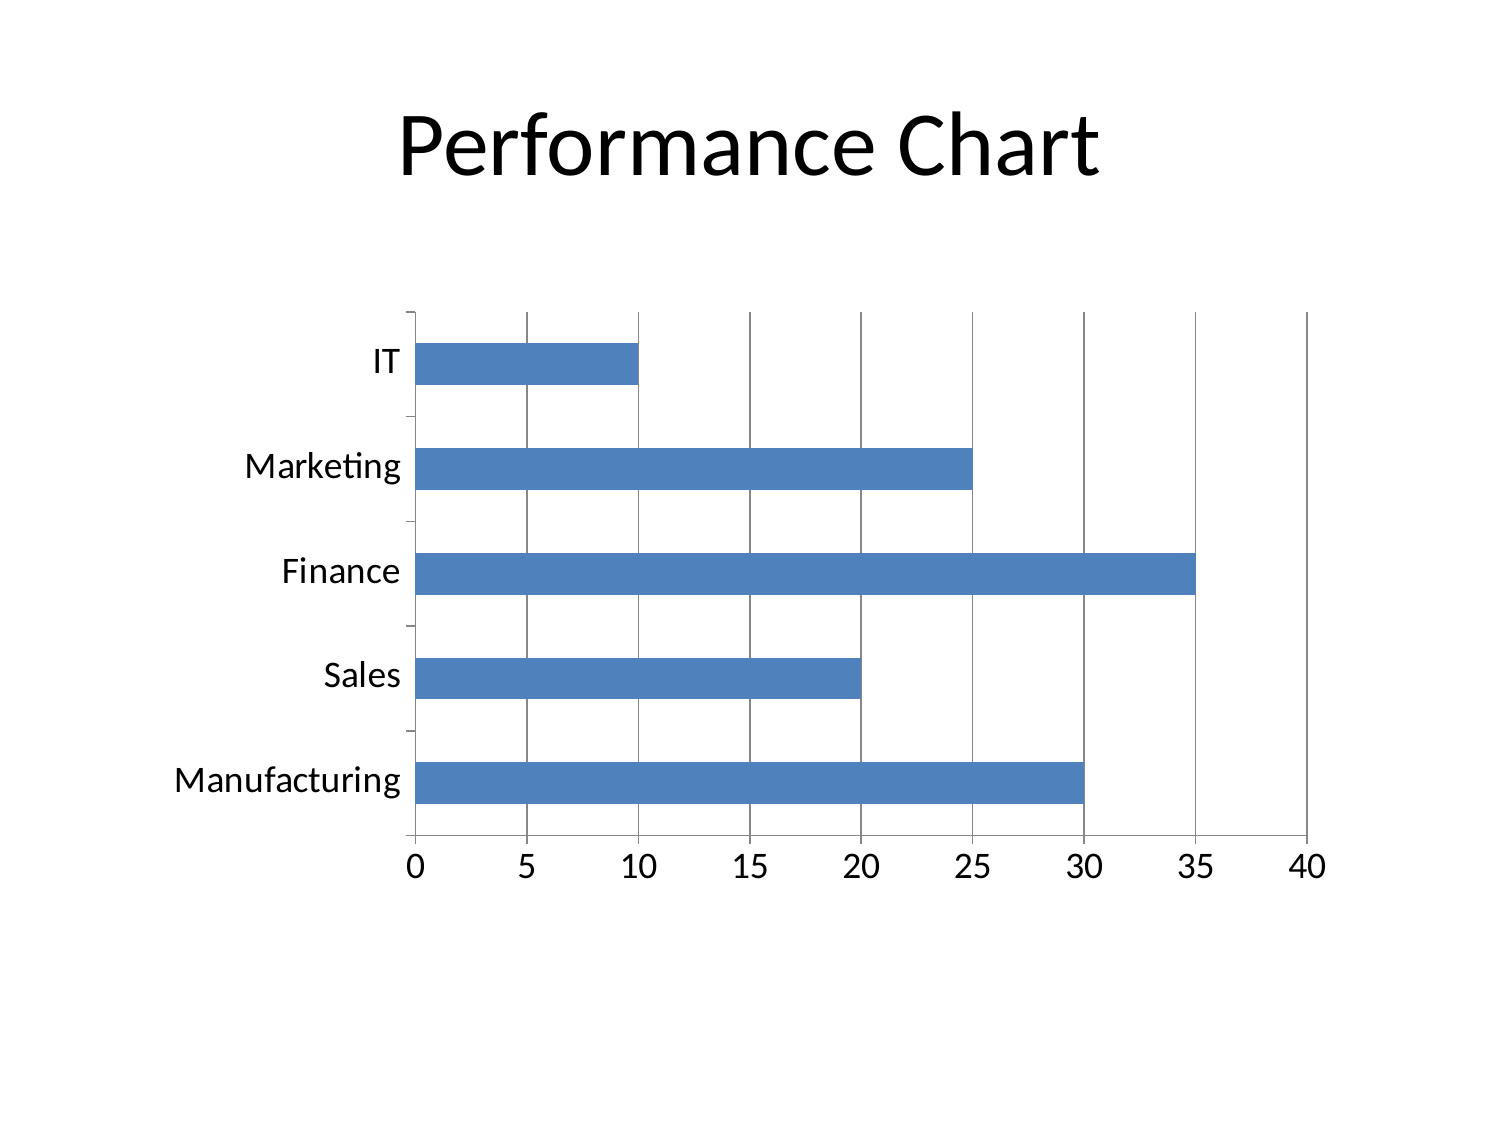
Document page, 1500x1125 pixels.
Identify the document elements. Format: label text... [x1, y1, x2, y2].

title Performance Chart [75, 45, 1425, 233]
chart [149, 299, 1351, 901]
